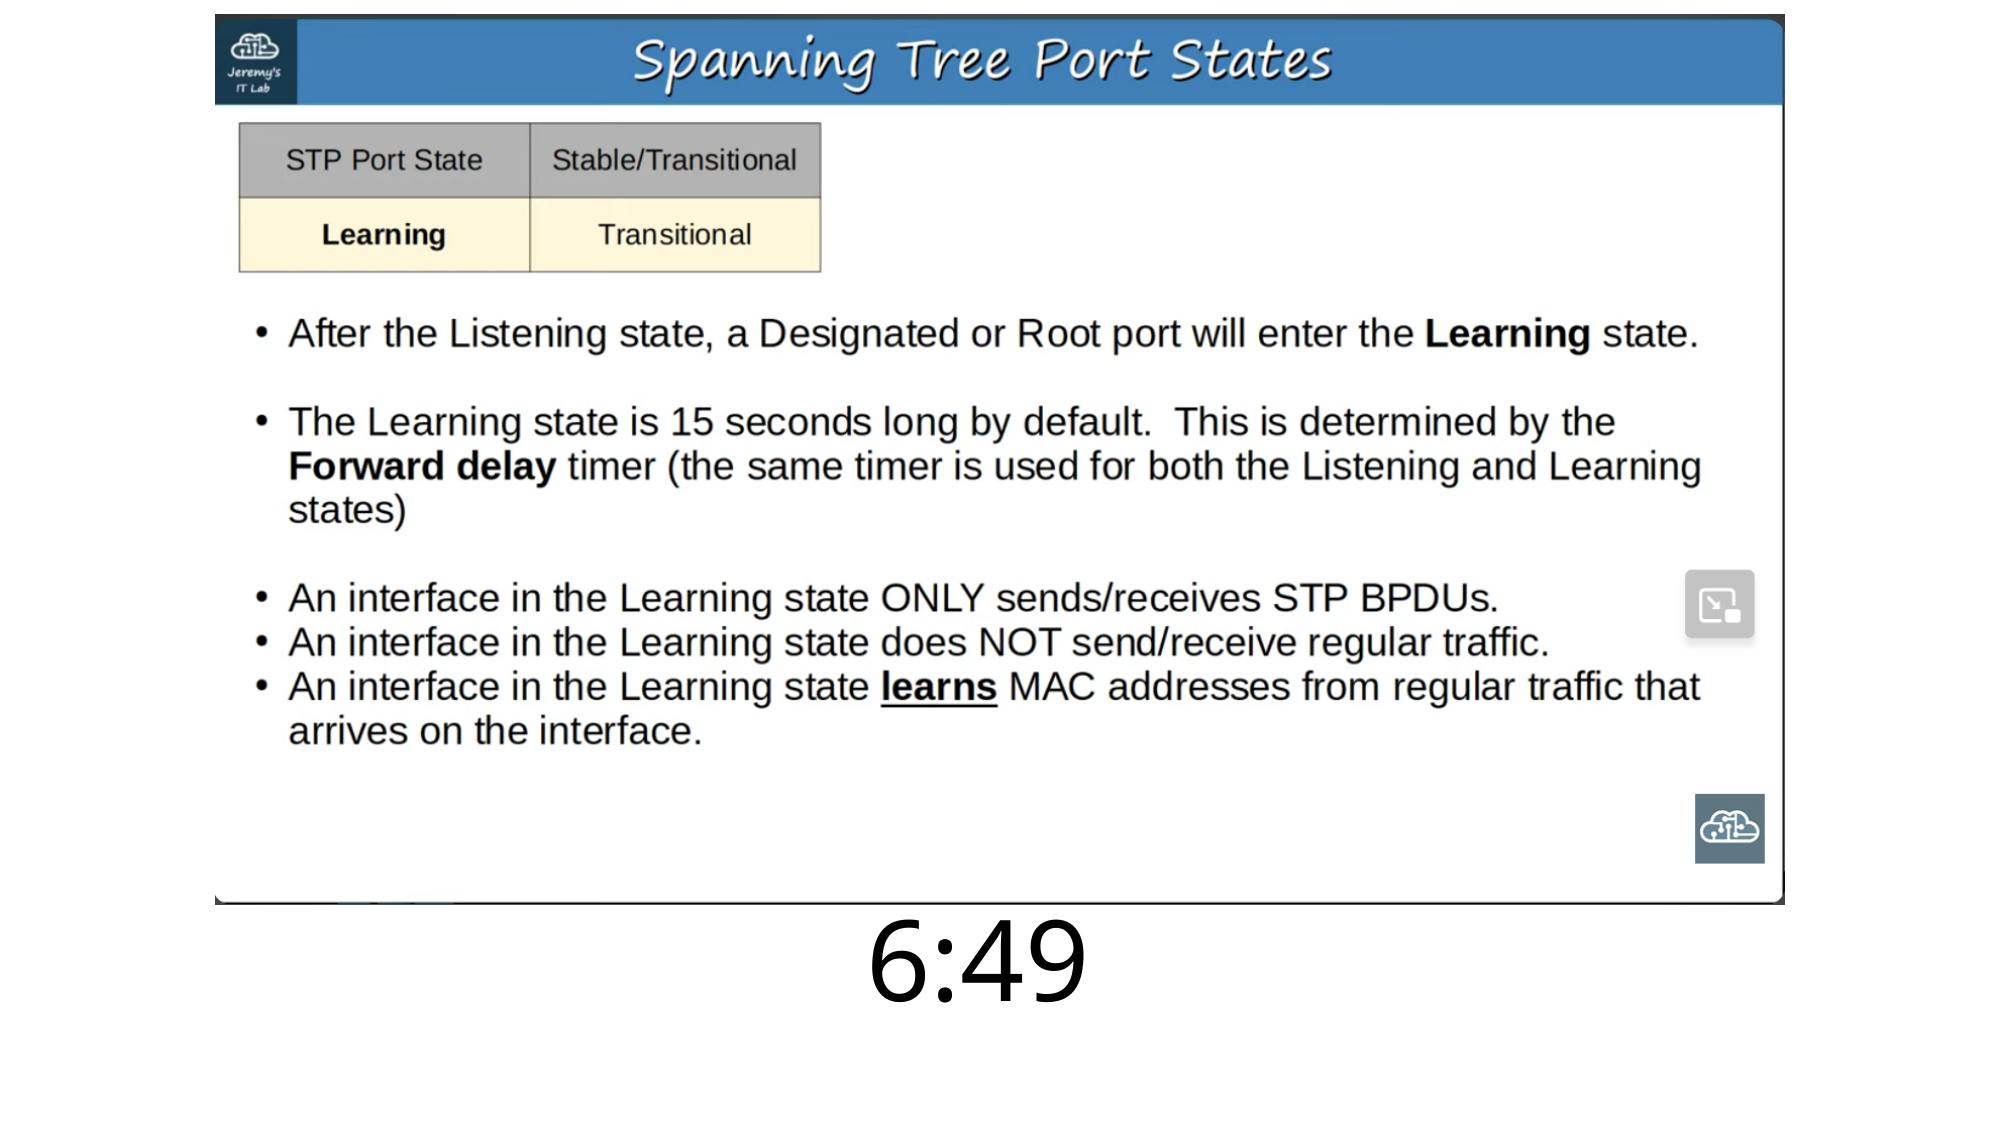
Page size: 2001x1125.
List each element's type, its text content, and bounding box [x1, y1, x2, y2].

text_box 6:49 [851, 905, 1105, 1032]
picture [215, 14, 1785, 905]
